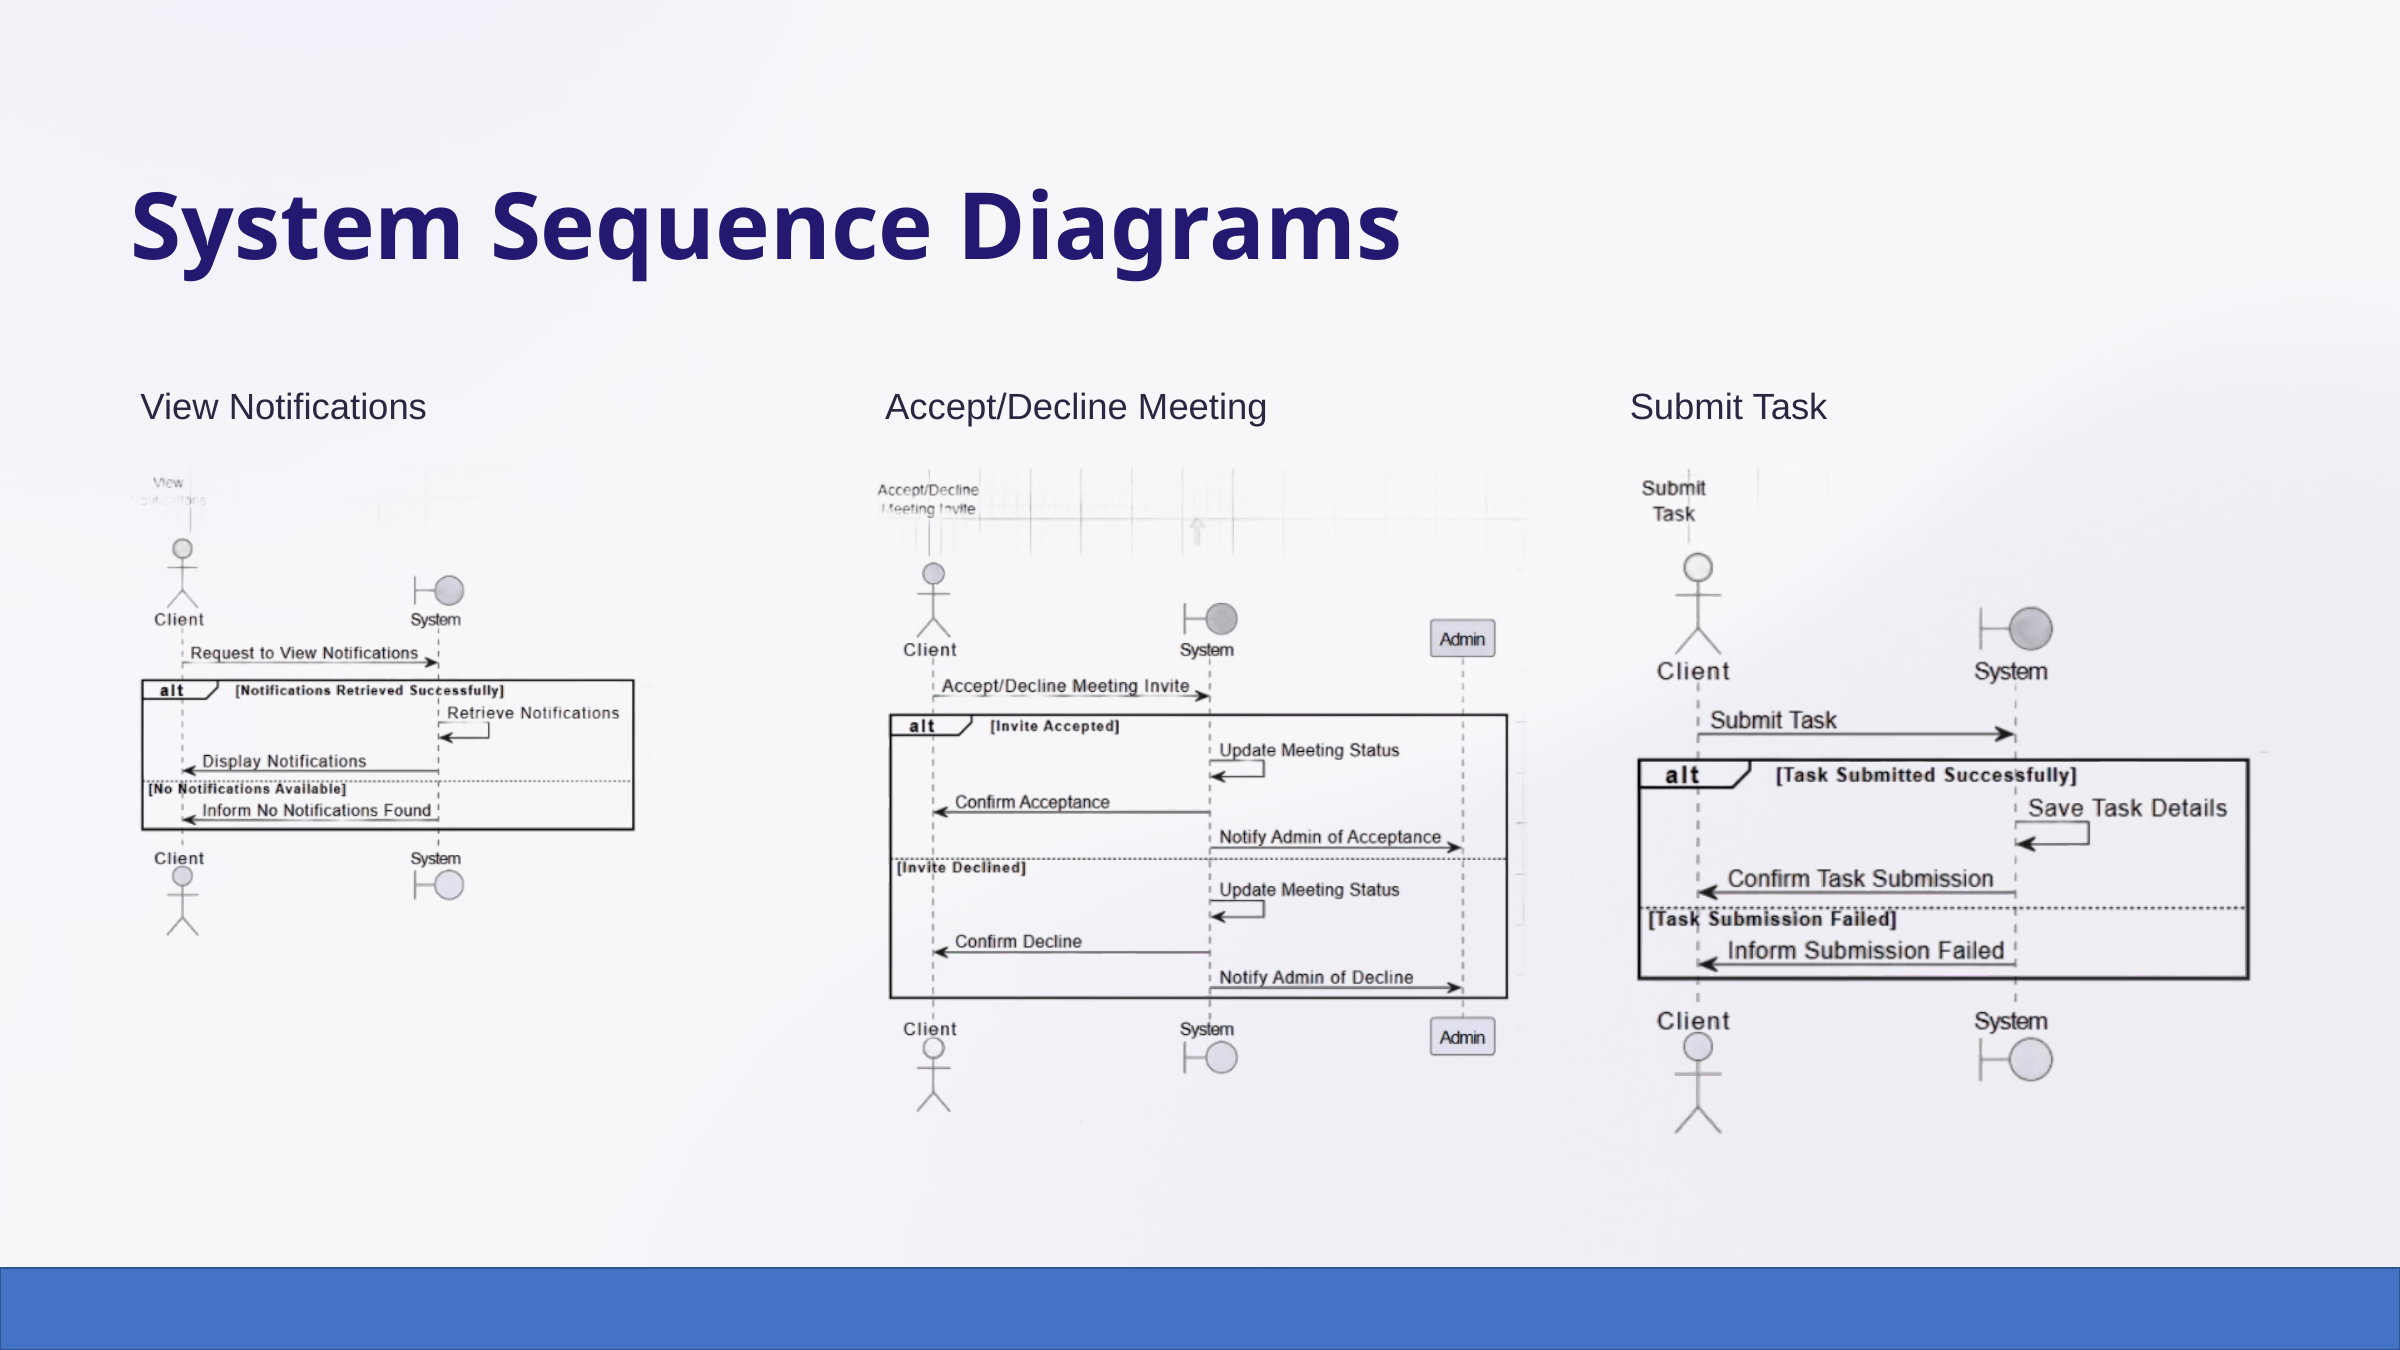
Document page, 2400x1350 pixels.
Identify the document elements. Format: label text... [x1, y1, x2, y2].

text_box View Notifications [130, 367, 783, 428]
picture [1619, 468, 2273, 1146]
text_box System Sequence Diagrams [130, 162, 1328, 279]
text_box Accept/Decline Meeting [875, 367, 1528, 428]
text_box Submit Task [1619, 367, 2273, 428]
picture [130, 468, 656, 943]
picture [874, 468, 1528, 1123]
text_box [0, 1267, 2400, 1350]
